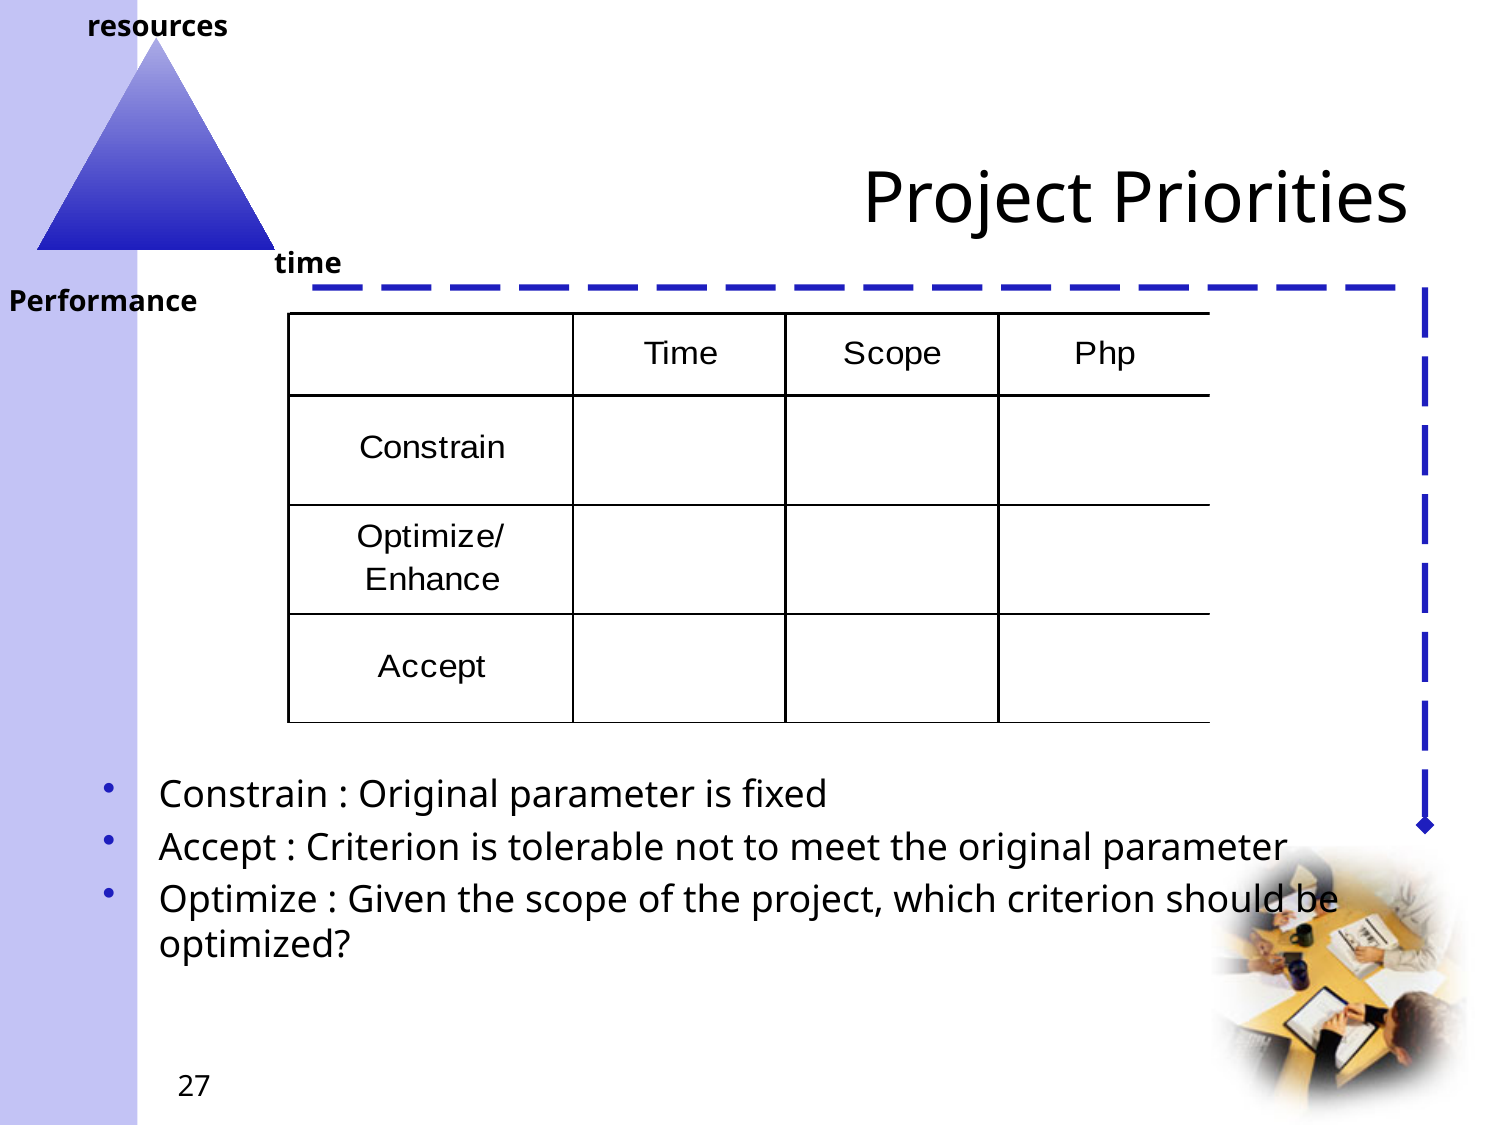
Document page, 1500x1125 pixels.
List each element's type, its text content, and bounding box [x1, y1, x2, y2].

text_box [287, 312, 1213, 726]
list Constrain : Original parameter is fixed Accept : Criterion is tolerable not to meet the original parameter Optimize : Given the scope of the project, which criterion should be optimized? [87, 762, 1426, 976]
title Project Priorities [312, 99, 1426, 288]
footer 27 [162, 1024, 1126, 1101]
picture [1187, 834, 1500, 1125]
